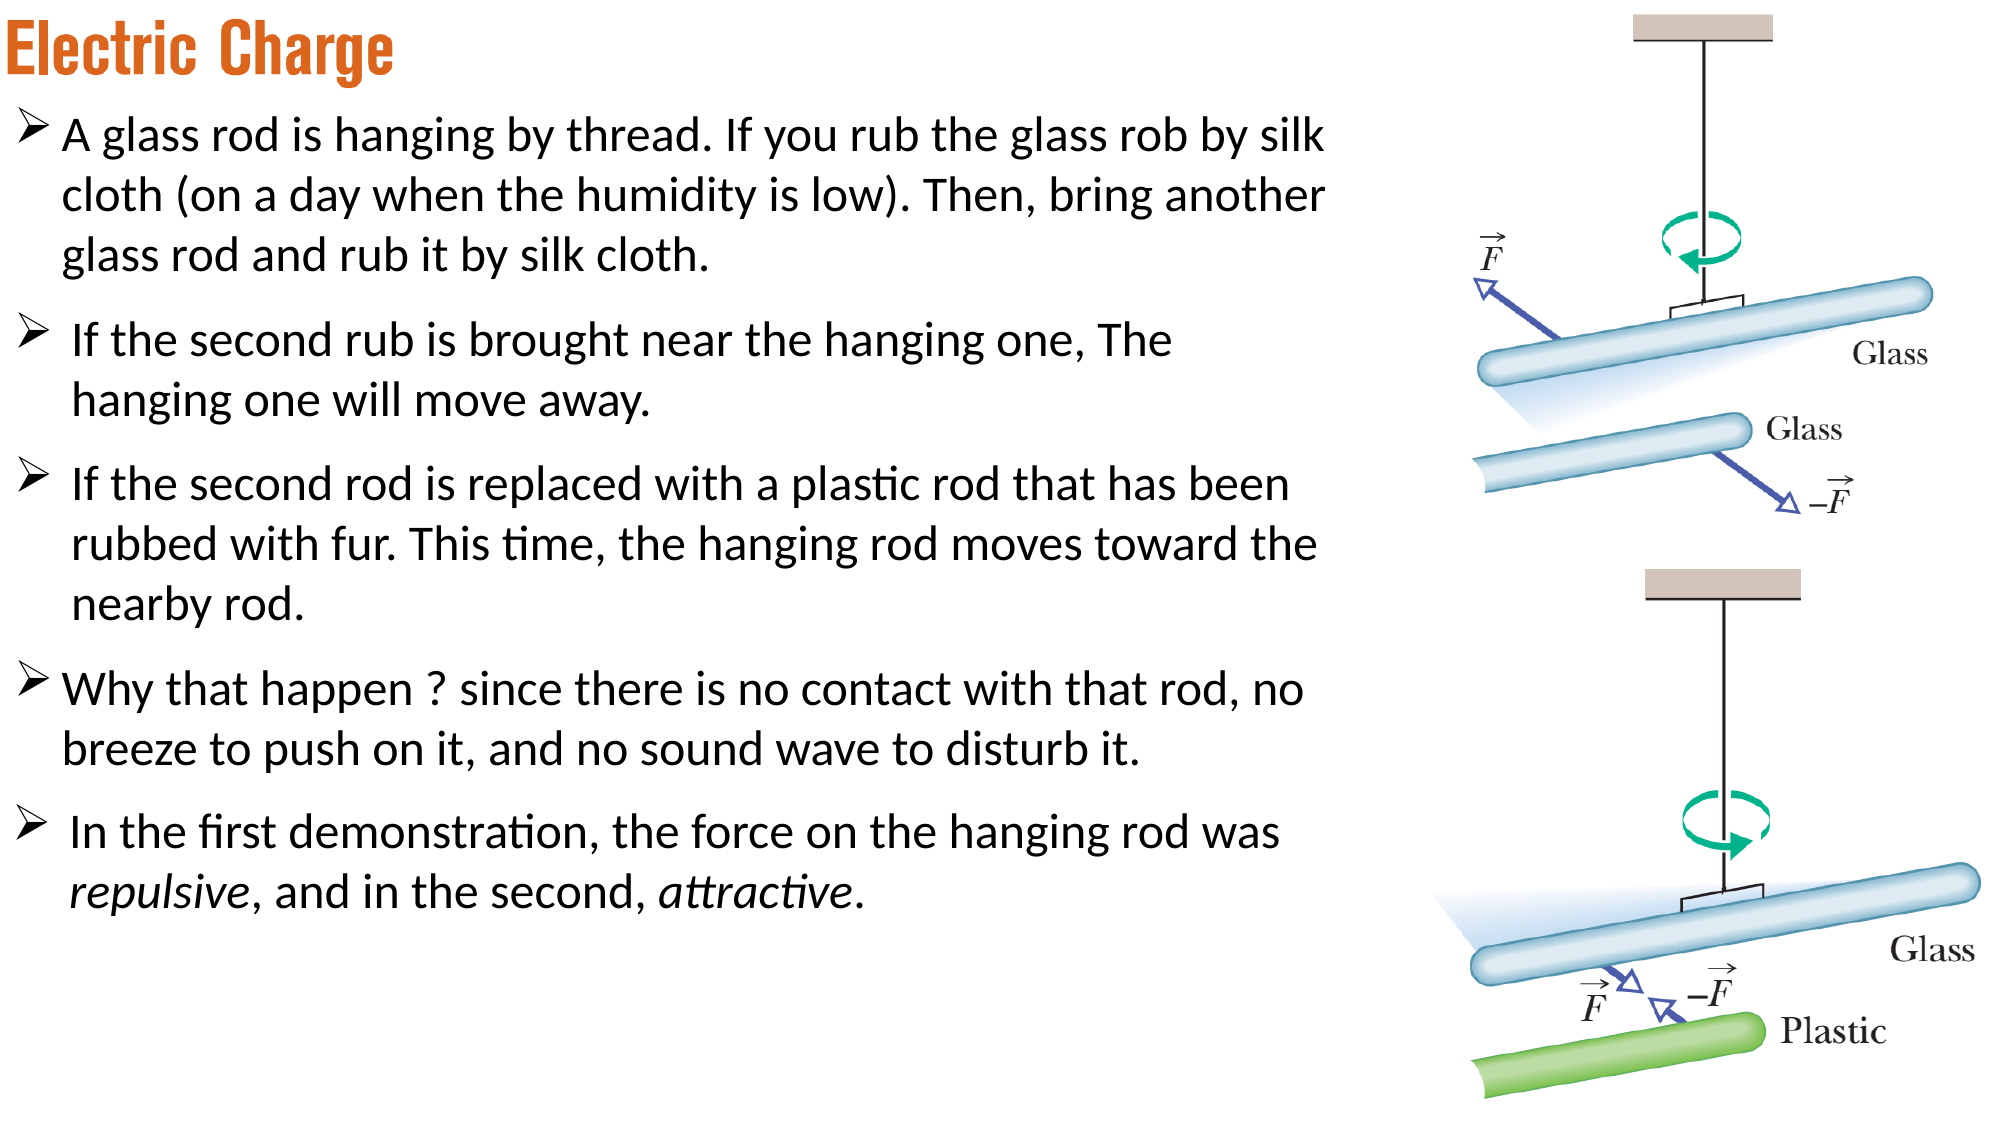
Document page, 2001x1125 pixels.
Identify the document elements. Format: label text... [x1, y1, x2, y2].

text_box If the second rub is brought near the hanging one, The hanging one will move away. [0, 299, 1333, 434]
text_box Why that happen ? since there is no contact with that rod, no breeze to push on it, and no sound wave to disturb it. [0, 647, 1379, 783]
text_box If the second rod is replaced with a plastic rod that has been rubbed with fur. This time, the hanging rod moves toward the nearby rod. [0, 443, 1396, 638]
text_box A glass rod is hanging by thread. If you rub the glass rob by silk cloth (on a day when the humidity is low). Then, bring another glass rod and rub it by silk cloth. [0, 94, 1396, 290]
picture [1409, 0, 2000, 1123]
text_box In the first demonstration, the force on the hanging rod was repulsive, and in the second, attractive. [0, 791, 1394, 927]
picture [0, 0, 398, 95]
